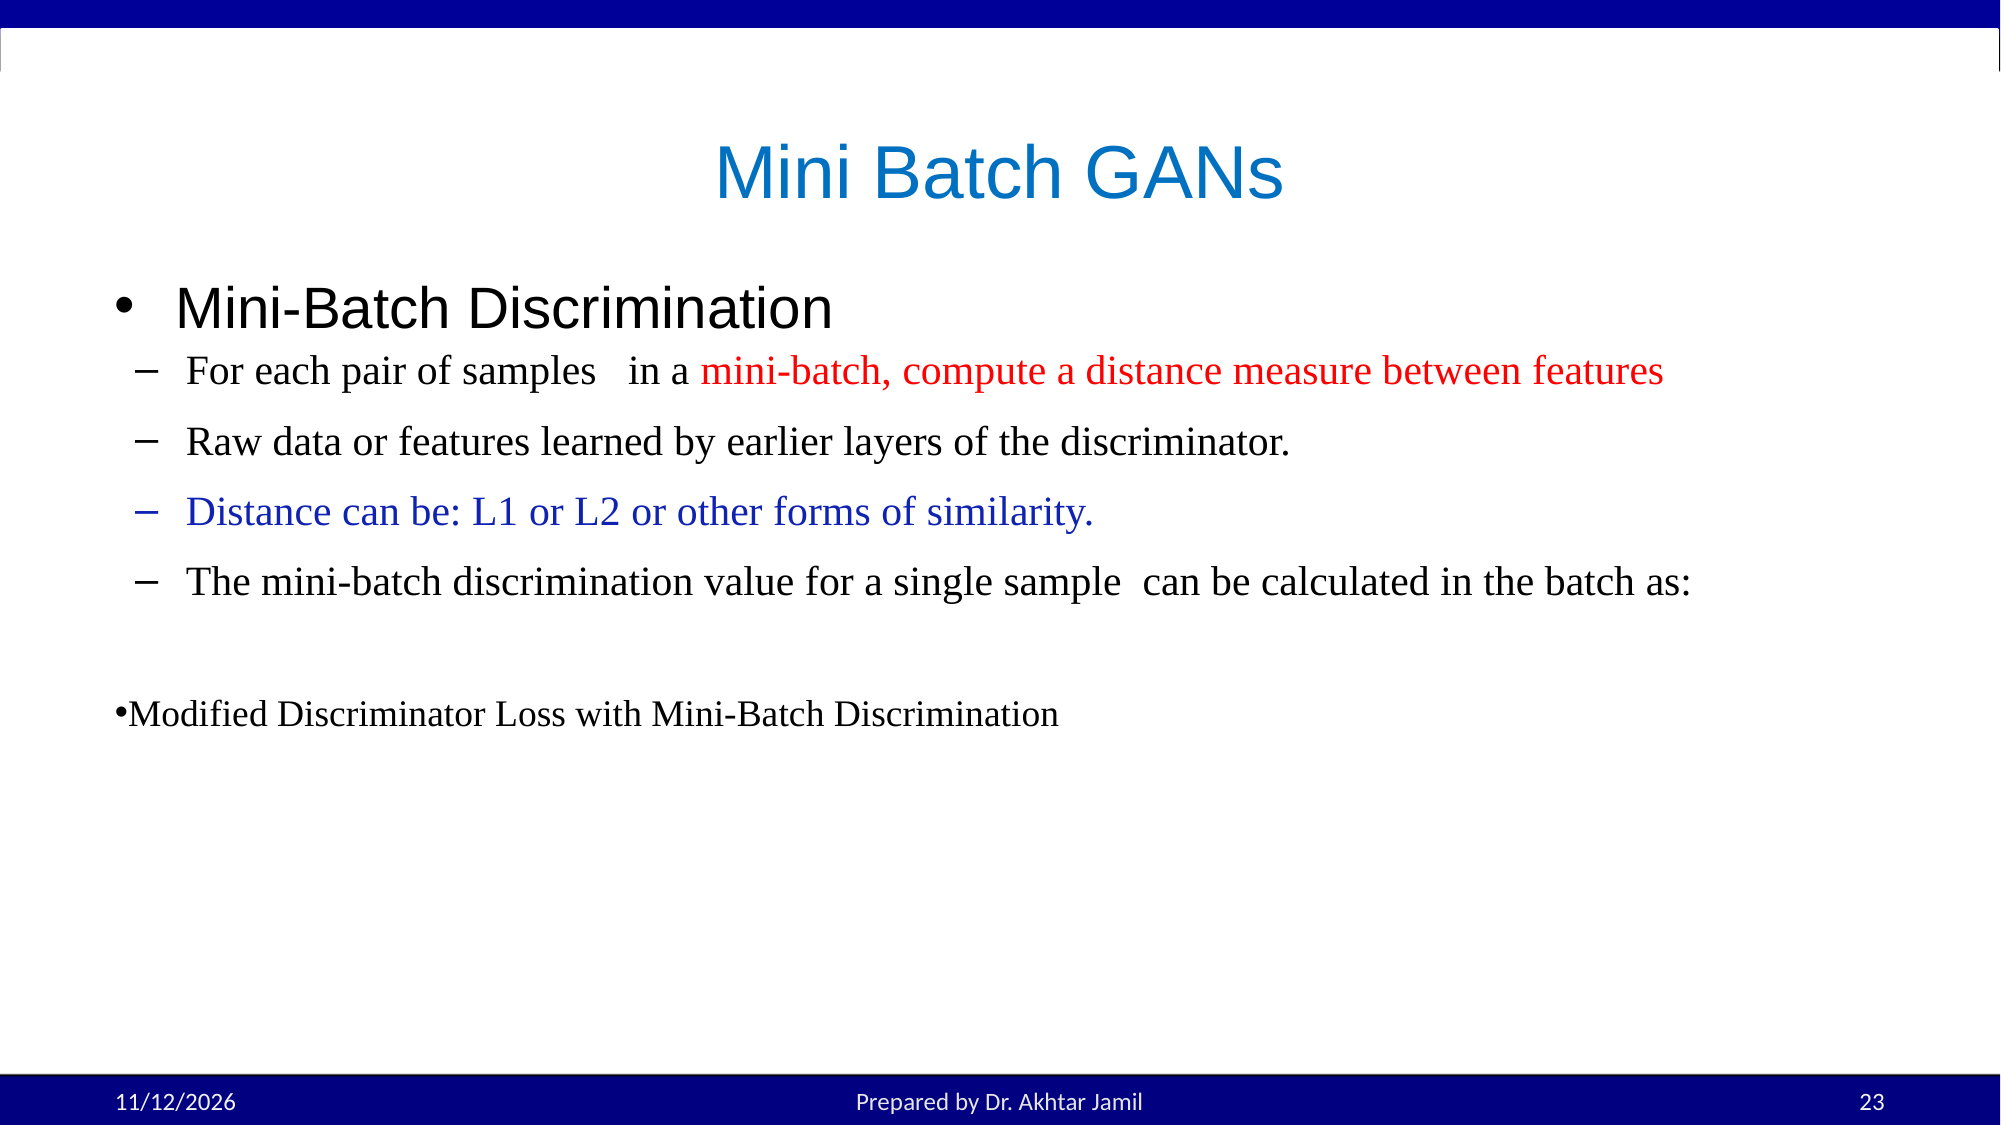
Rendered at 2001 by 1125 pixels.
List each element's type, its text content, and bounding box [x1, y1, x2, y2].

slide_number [99, 1062, 567, 1125]
title Mini Batch GANs [99, 99, 1900, 238]
picture [0, 0, 2001, 1125]
slide_number 23 [1433, 1062, 1900, 1125]
footer Prepared by Dr. Akhtar Jamil [683, 1062, 1317, 1125]
